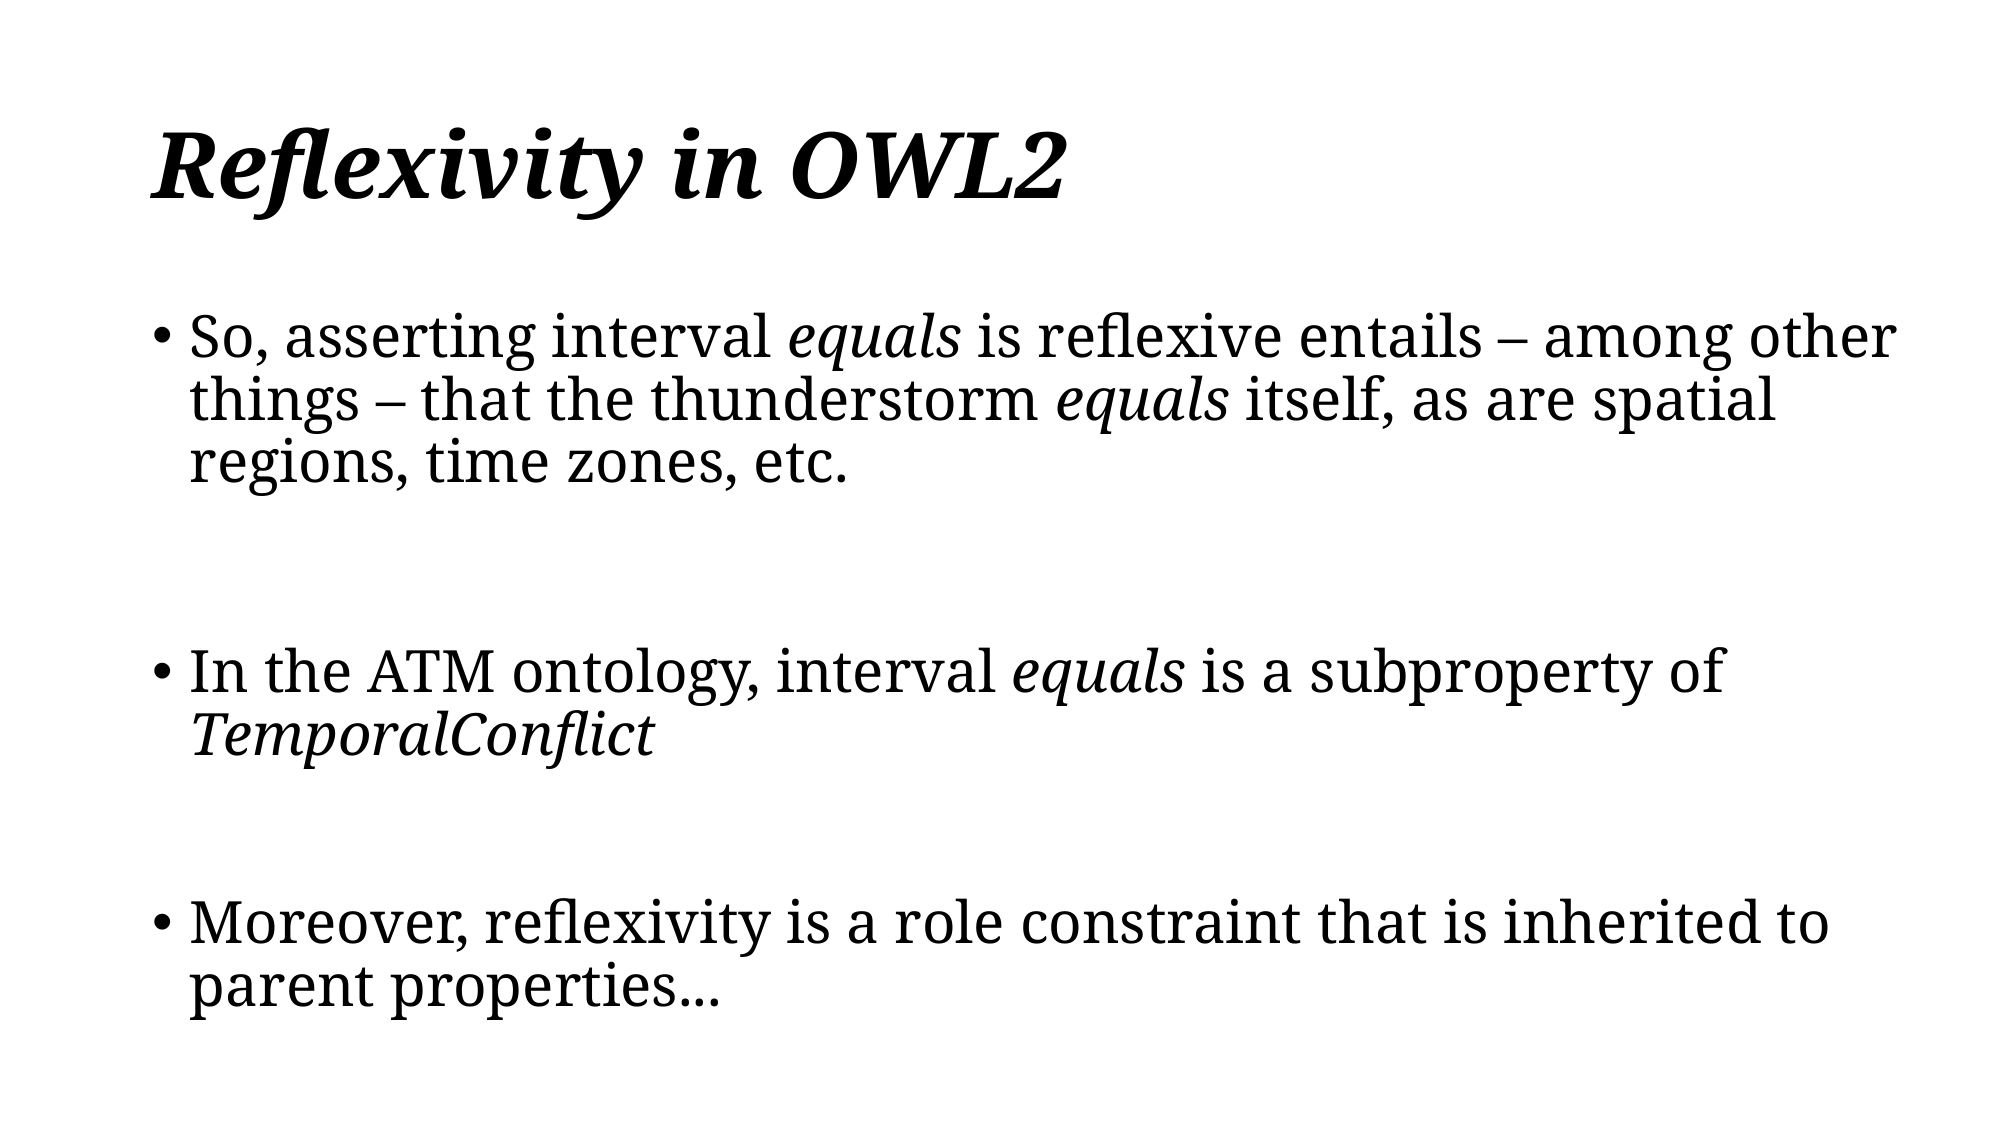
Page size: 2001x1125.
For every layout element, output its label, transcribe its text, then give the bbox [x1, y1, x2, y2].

list So, asserting interval equals is reflexive entails – among other things – that the thunderstorm equals itself, as are spatial regions, time zones, etc. In the ATM ontology, interval equals is a subproperty of TemporalConflict Moreover, reflexivity is a role constraint that is inherited to parent properties... [137, 299, 1970, 1125]
title Reflexivity in OWL2 [137, 59, 1863, 278]
